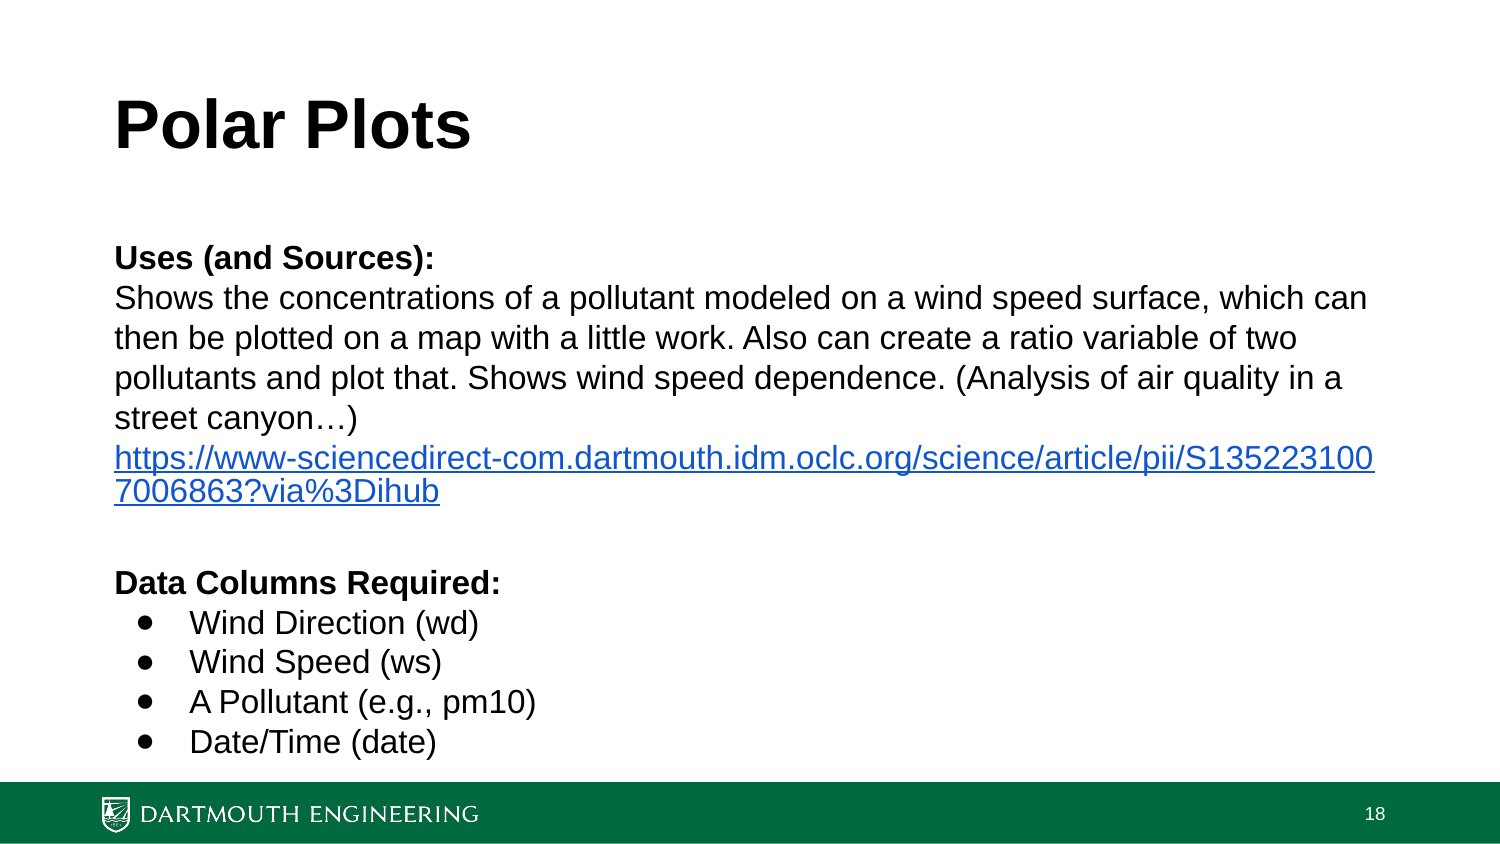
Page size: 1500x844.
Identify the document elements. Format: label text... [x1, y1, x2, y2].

title Polar Plots [103, 44, 1397, 208]
slide_number ‹#› [1335, 790, 1397, 836]
picture [102, 797, 479, 833]
list Uses (and Sources): Shows the concentrations of a pollutant modeled on a wind speed surface, which can then be plotted on a map with a little work. Also can create a ratio variable of two pollutants and plot that. Shows wind speed dependence. (Analysis of air quality in a street canyon…) https://www-sciencedirect-com.dartmouth.idm.oclc.org/science/article/pii/S1352231007006863?via%3Dihub Data Columns Required: Wind Direction (wd) Wind Speed (ws) A Pollutant (e.g., pm10) Date/Time (date) [103, 224, 1397, 760]
